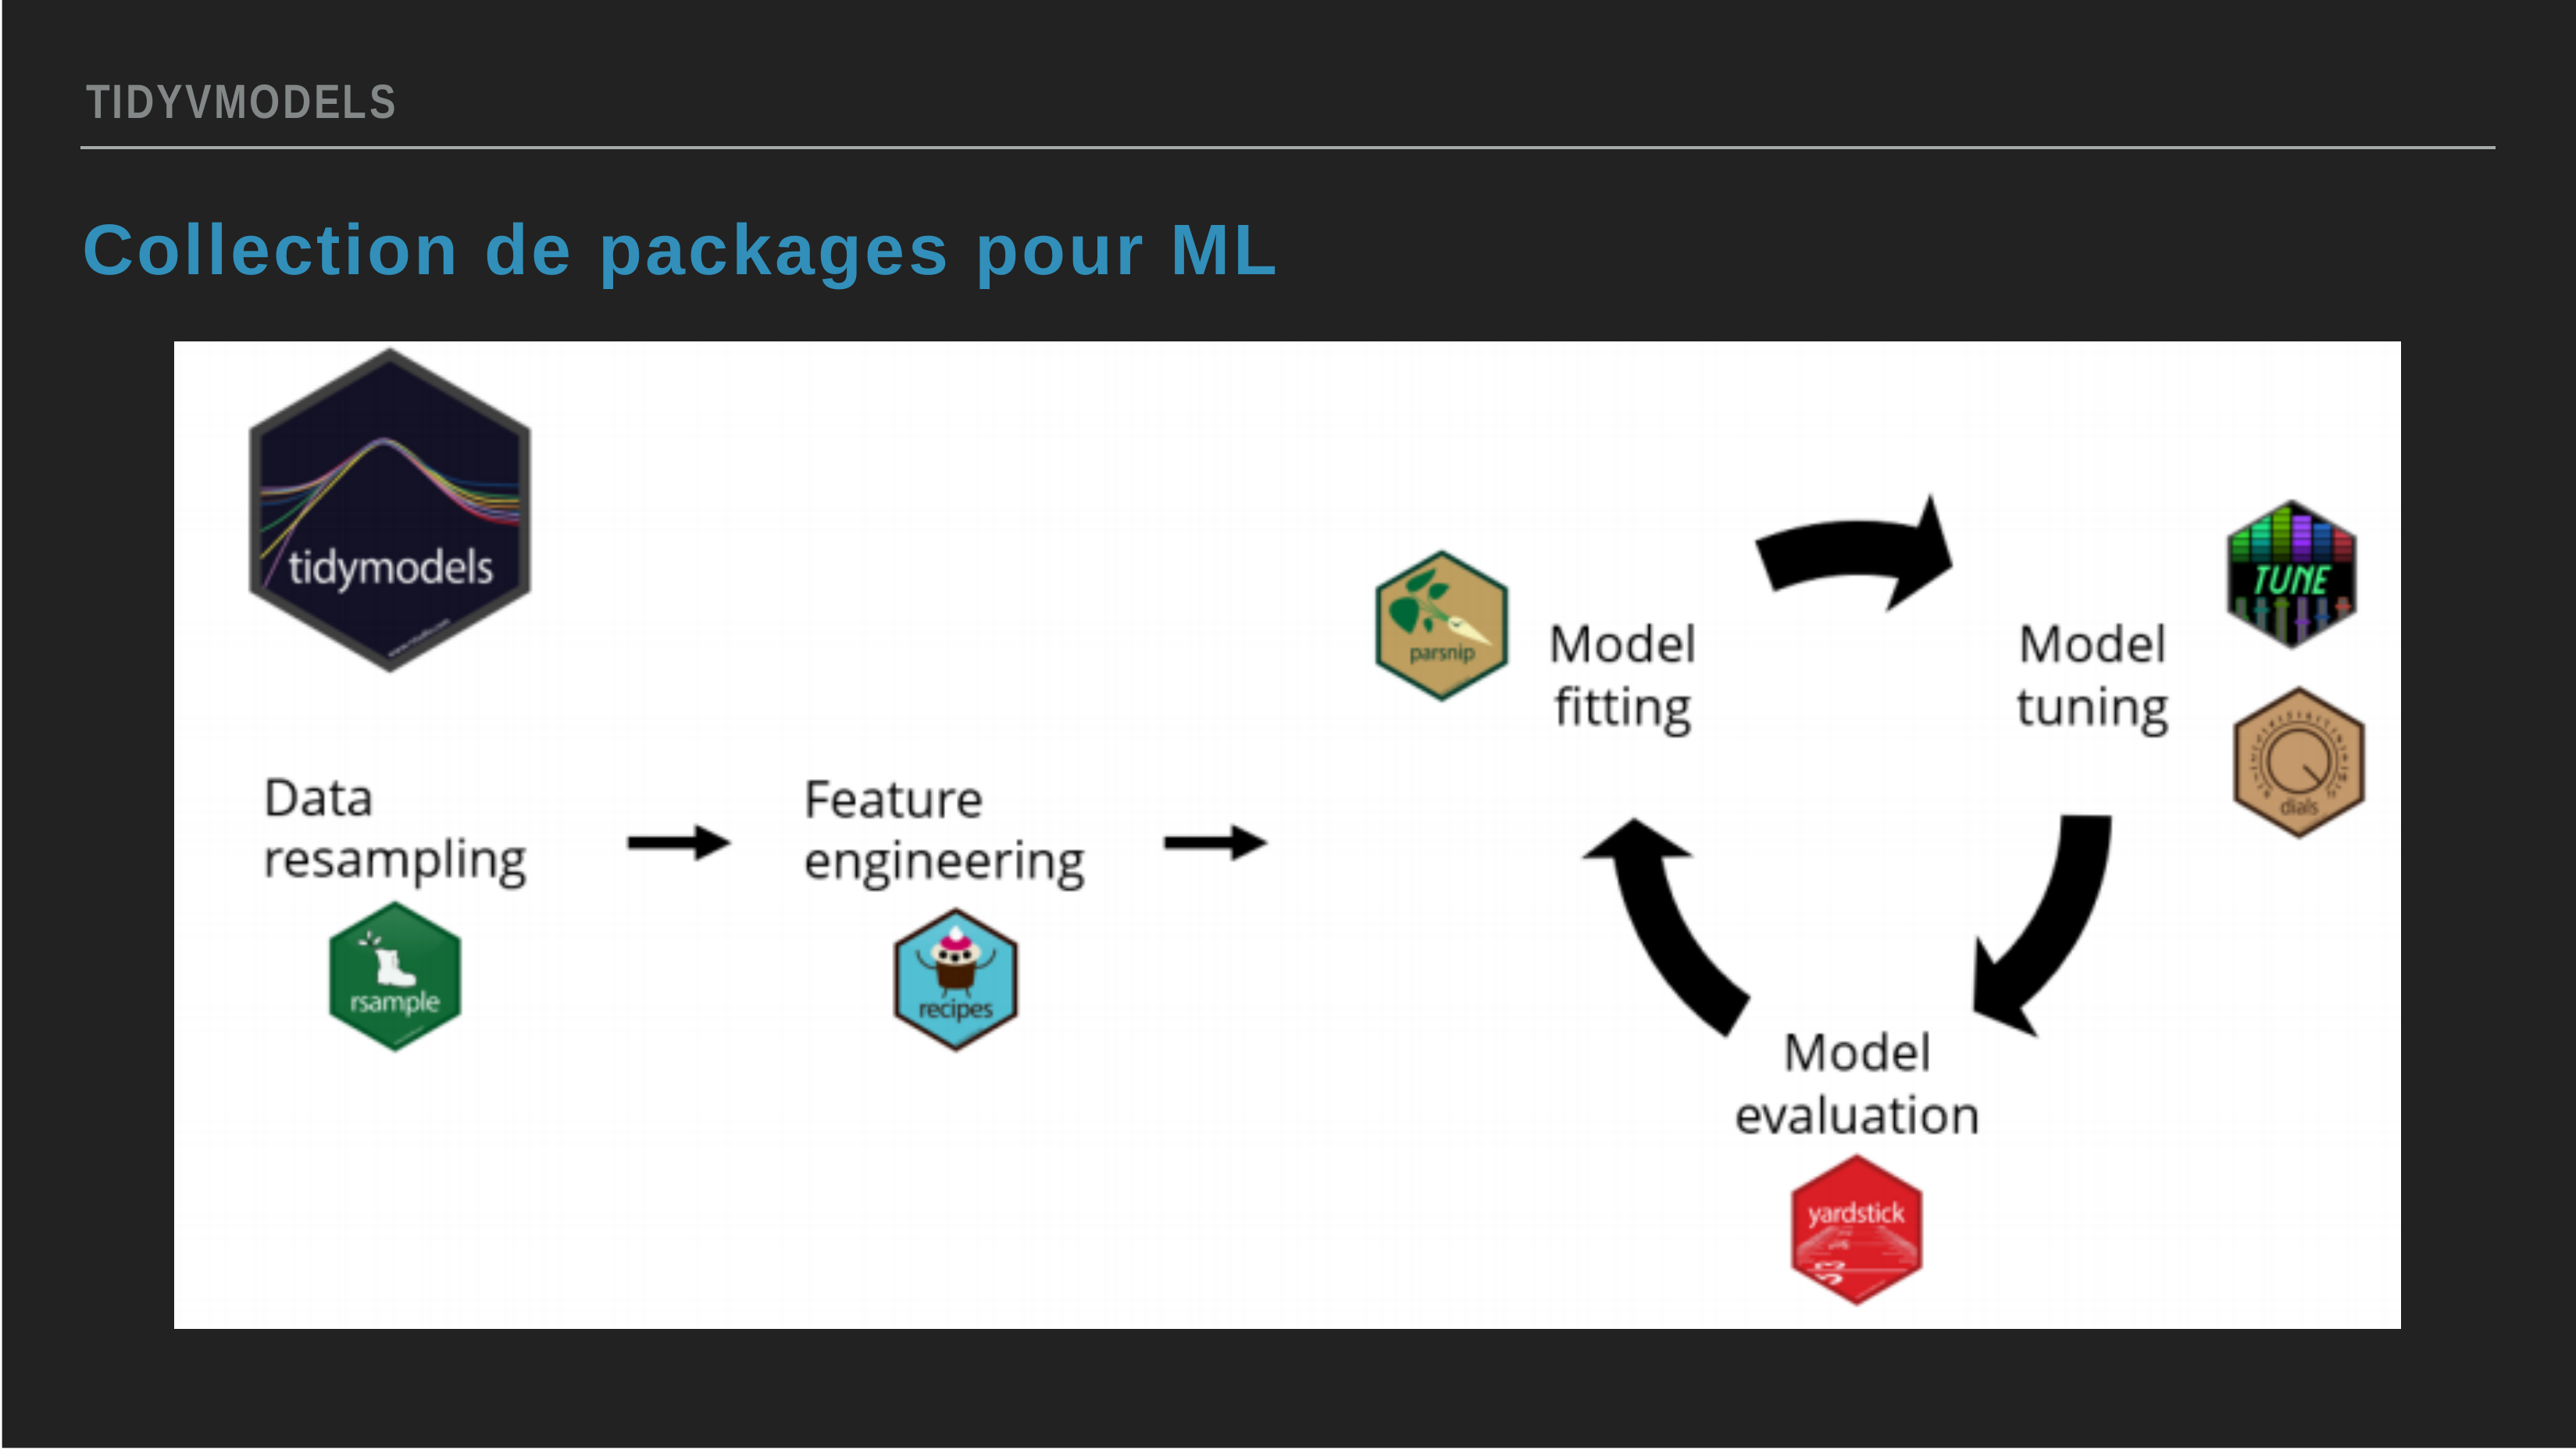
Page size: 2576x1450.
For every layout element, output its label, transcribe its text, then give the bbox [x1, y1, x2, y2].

text_box Collection de packages pour ML [80, 201, 1728, 289]
text_box [2, 0, 2576, 1448]
picture [174, 341, 2401, 1329]
text_box TIDYVMODELS [84, 68, 917, 128]
